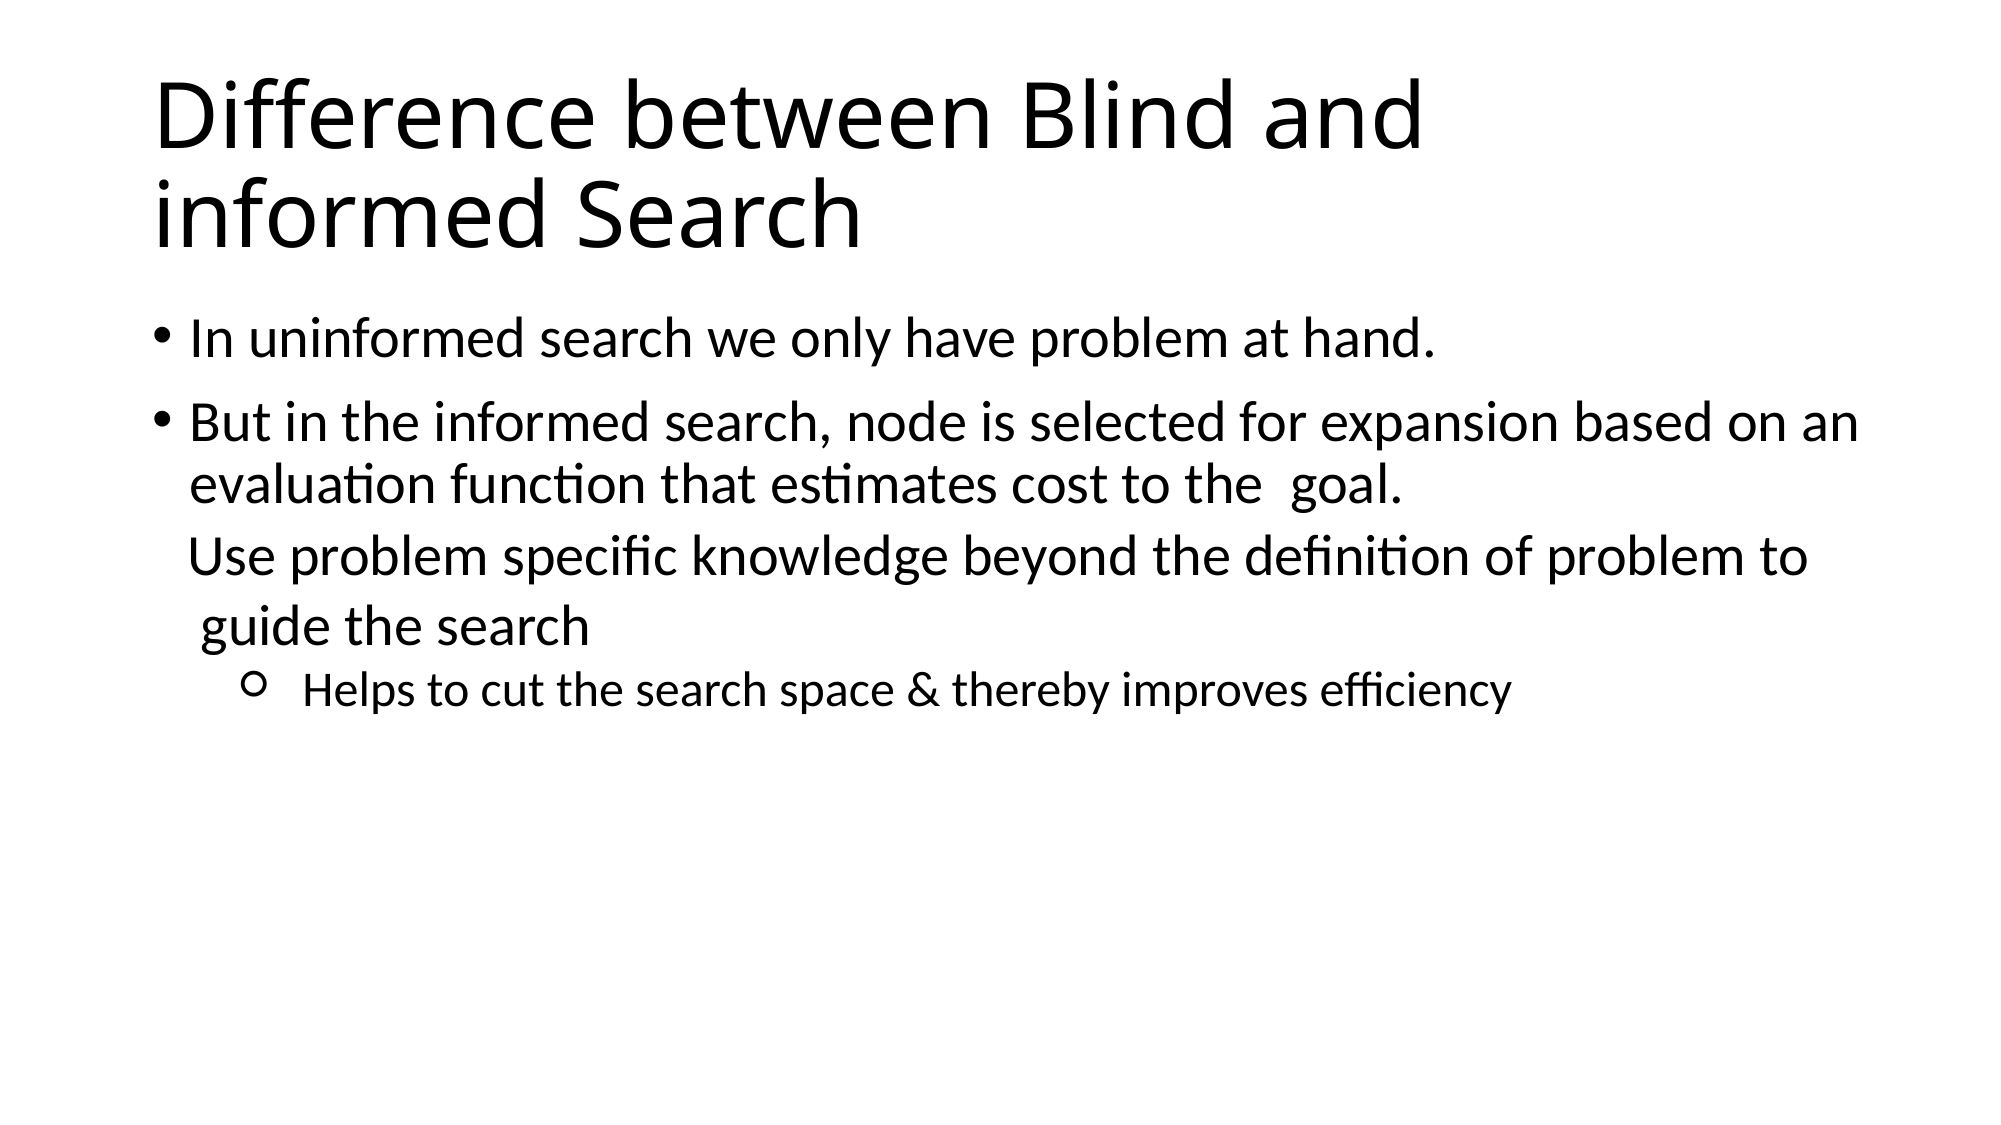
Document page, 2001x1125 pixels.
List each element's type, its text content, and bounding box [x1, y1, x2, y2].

list In uninformed search we only have problem at hand. But in the informed search, node is selected for expansion based on an evaluation function that estimates cost to the goal. Use problem specific knowledge beyond the definition of problem to guide the search Helps to cut the search space & thereby improves efficiency [137, 299, 1901, 1014]
title Difference between Blind and informed Search [137, 59, 1863, 278]
